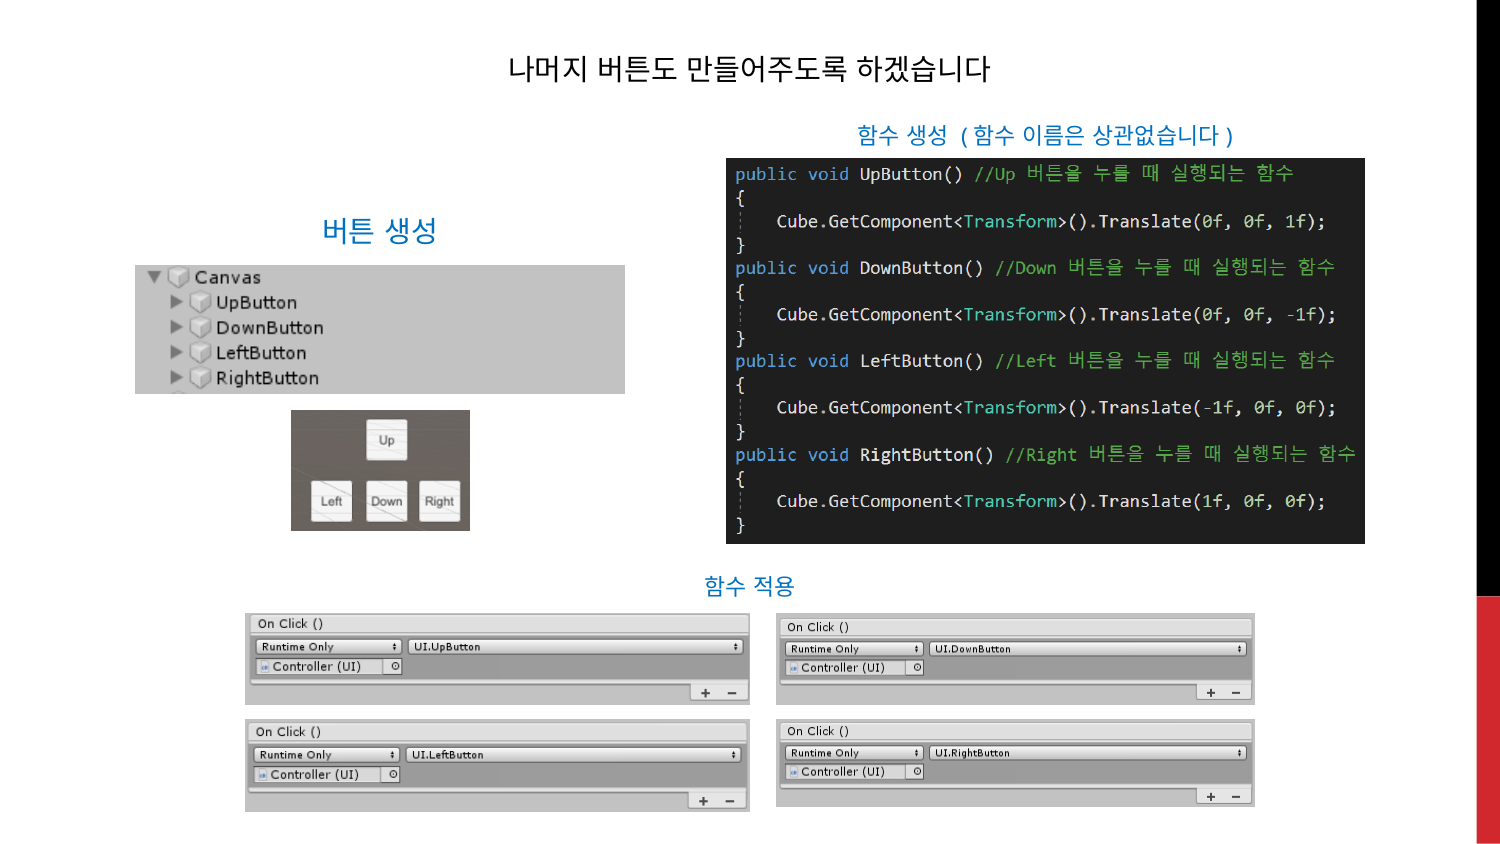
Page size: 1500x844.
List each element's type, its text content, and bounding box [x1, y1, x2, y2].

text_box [725, 114, 1365, 545]
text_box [244, 564, 1256, 813]
text_box 나머지 버튼도 만들어주도록 하겠습니다 [493, 43, 1007, 94]
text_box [135, 264, 626, 531]
text_box 버튼 생성 [307, 206, 454, 256]
